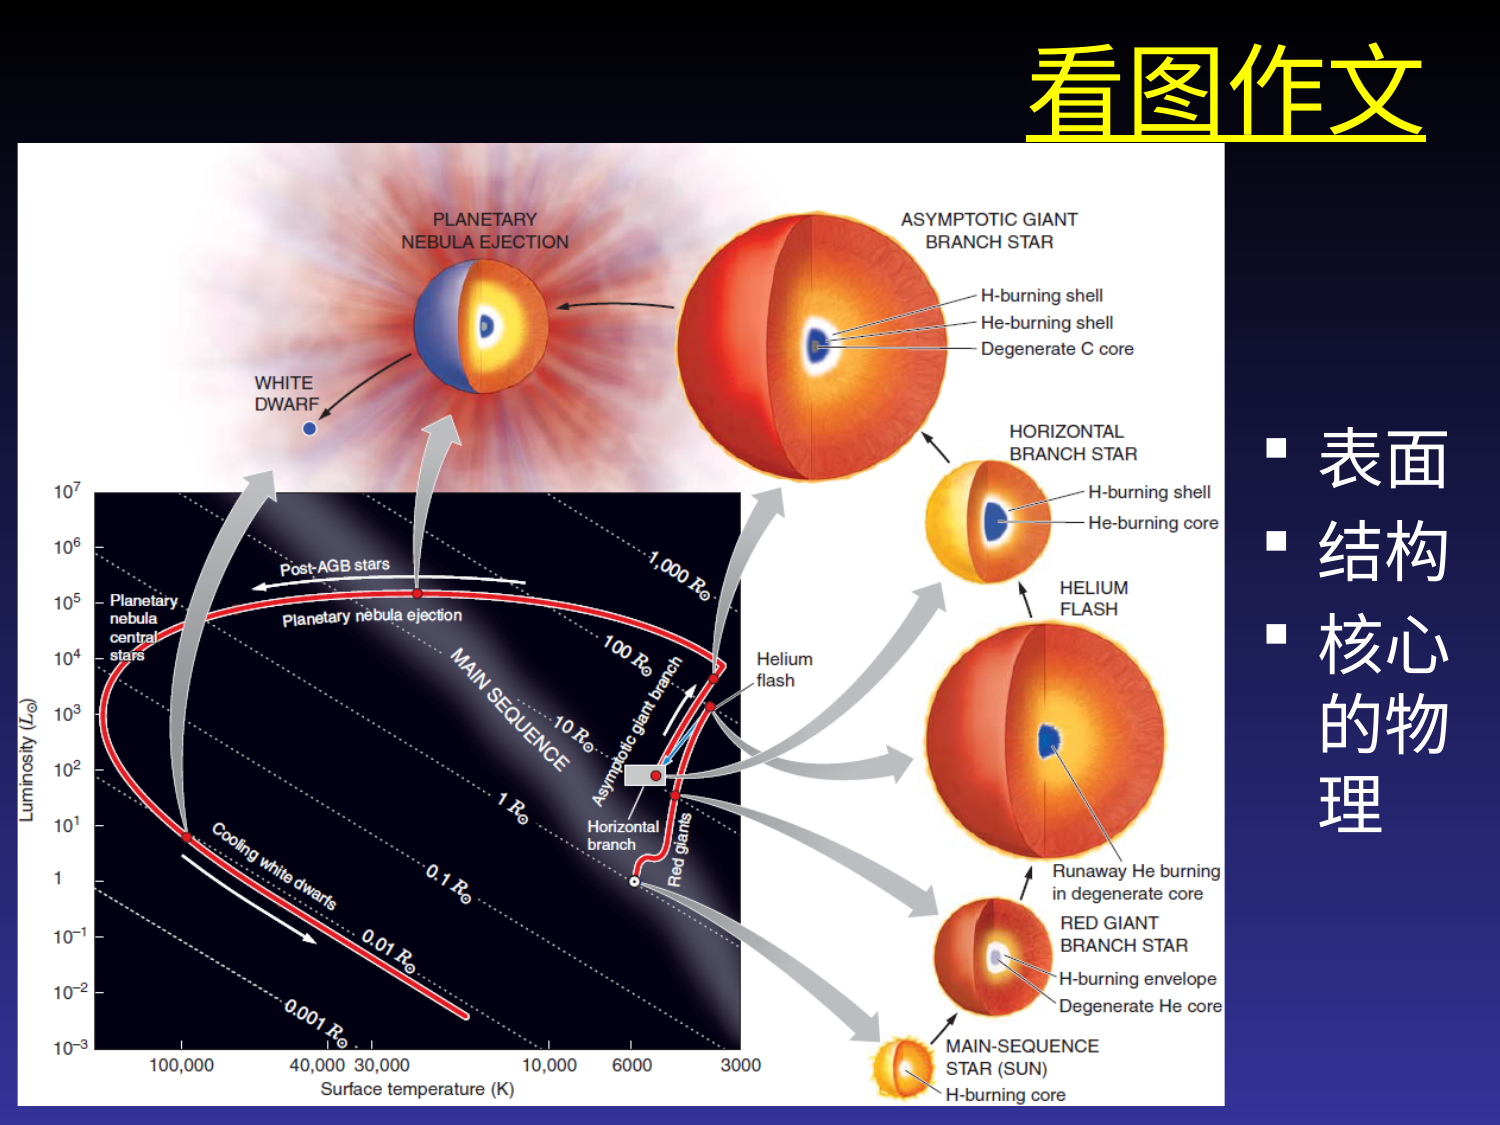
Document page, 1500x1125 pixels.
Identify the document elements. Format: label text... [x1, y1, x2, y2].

picture [17, 143, 1225, 1106]
list 表面 结构 核心的物理 [1246, 408, 1467, 882]
title 看图作文 [41, 31, 1442, 144]
